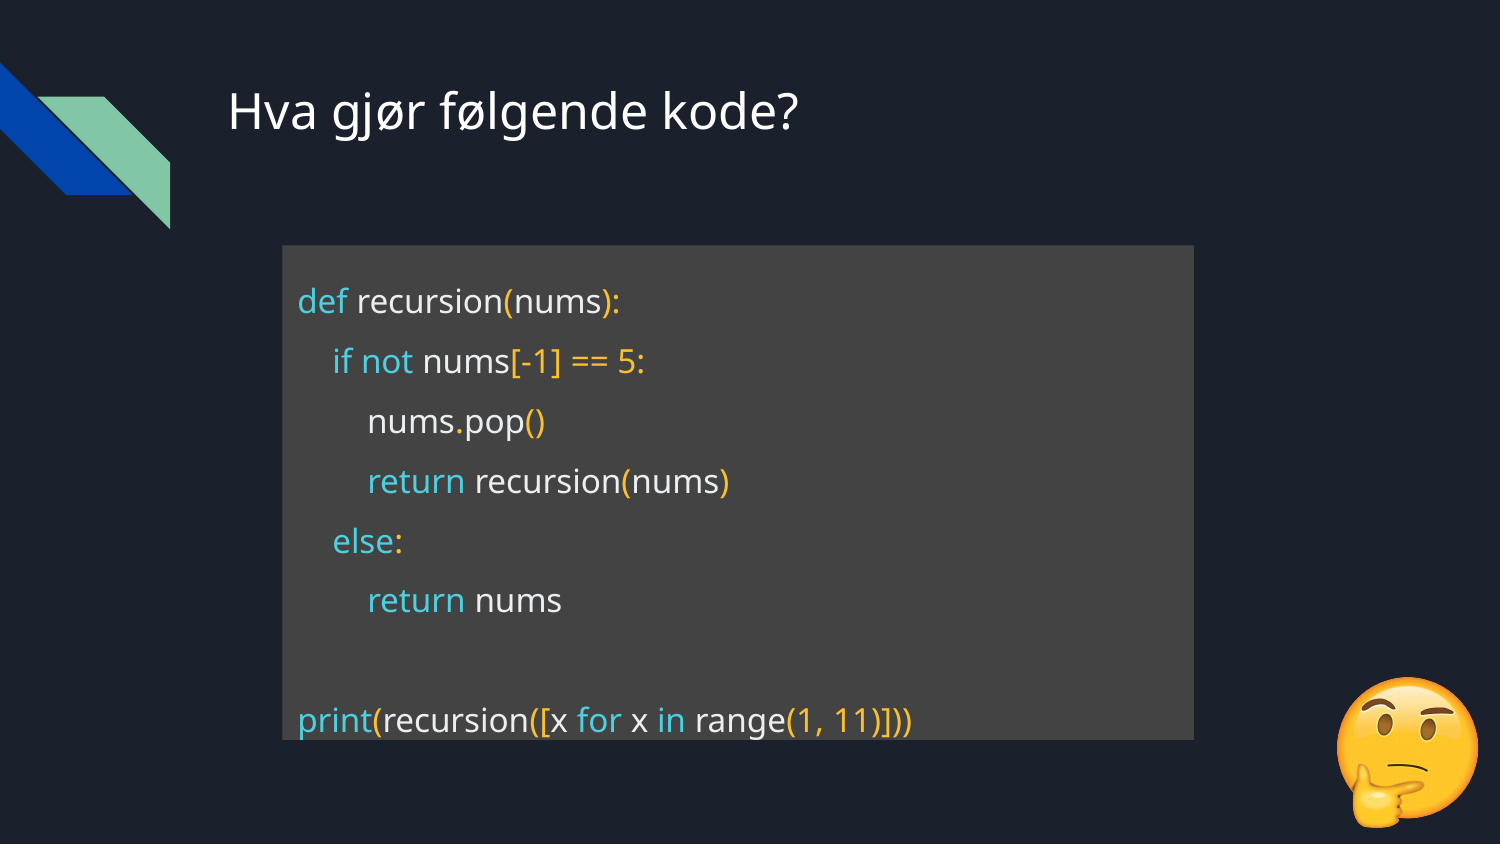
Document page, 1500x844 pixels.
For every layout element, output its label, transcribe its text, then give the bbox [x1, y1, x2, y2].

list def recursion(nums): if not nums[-1] == 5: nums.pop() return recursion(nums) else: return nums print(recursion([x for x in range(1, 11)])) [282, 245, 1194, 740]
picture [1332, 677, 1483, 828]
title Hva gjør følgende kode? [212, 64, 1368, 215]
